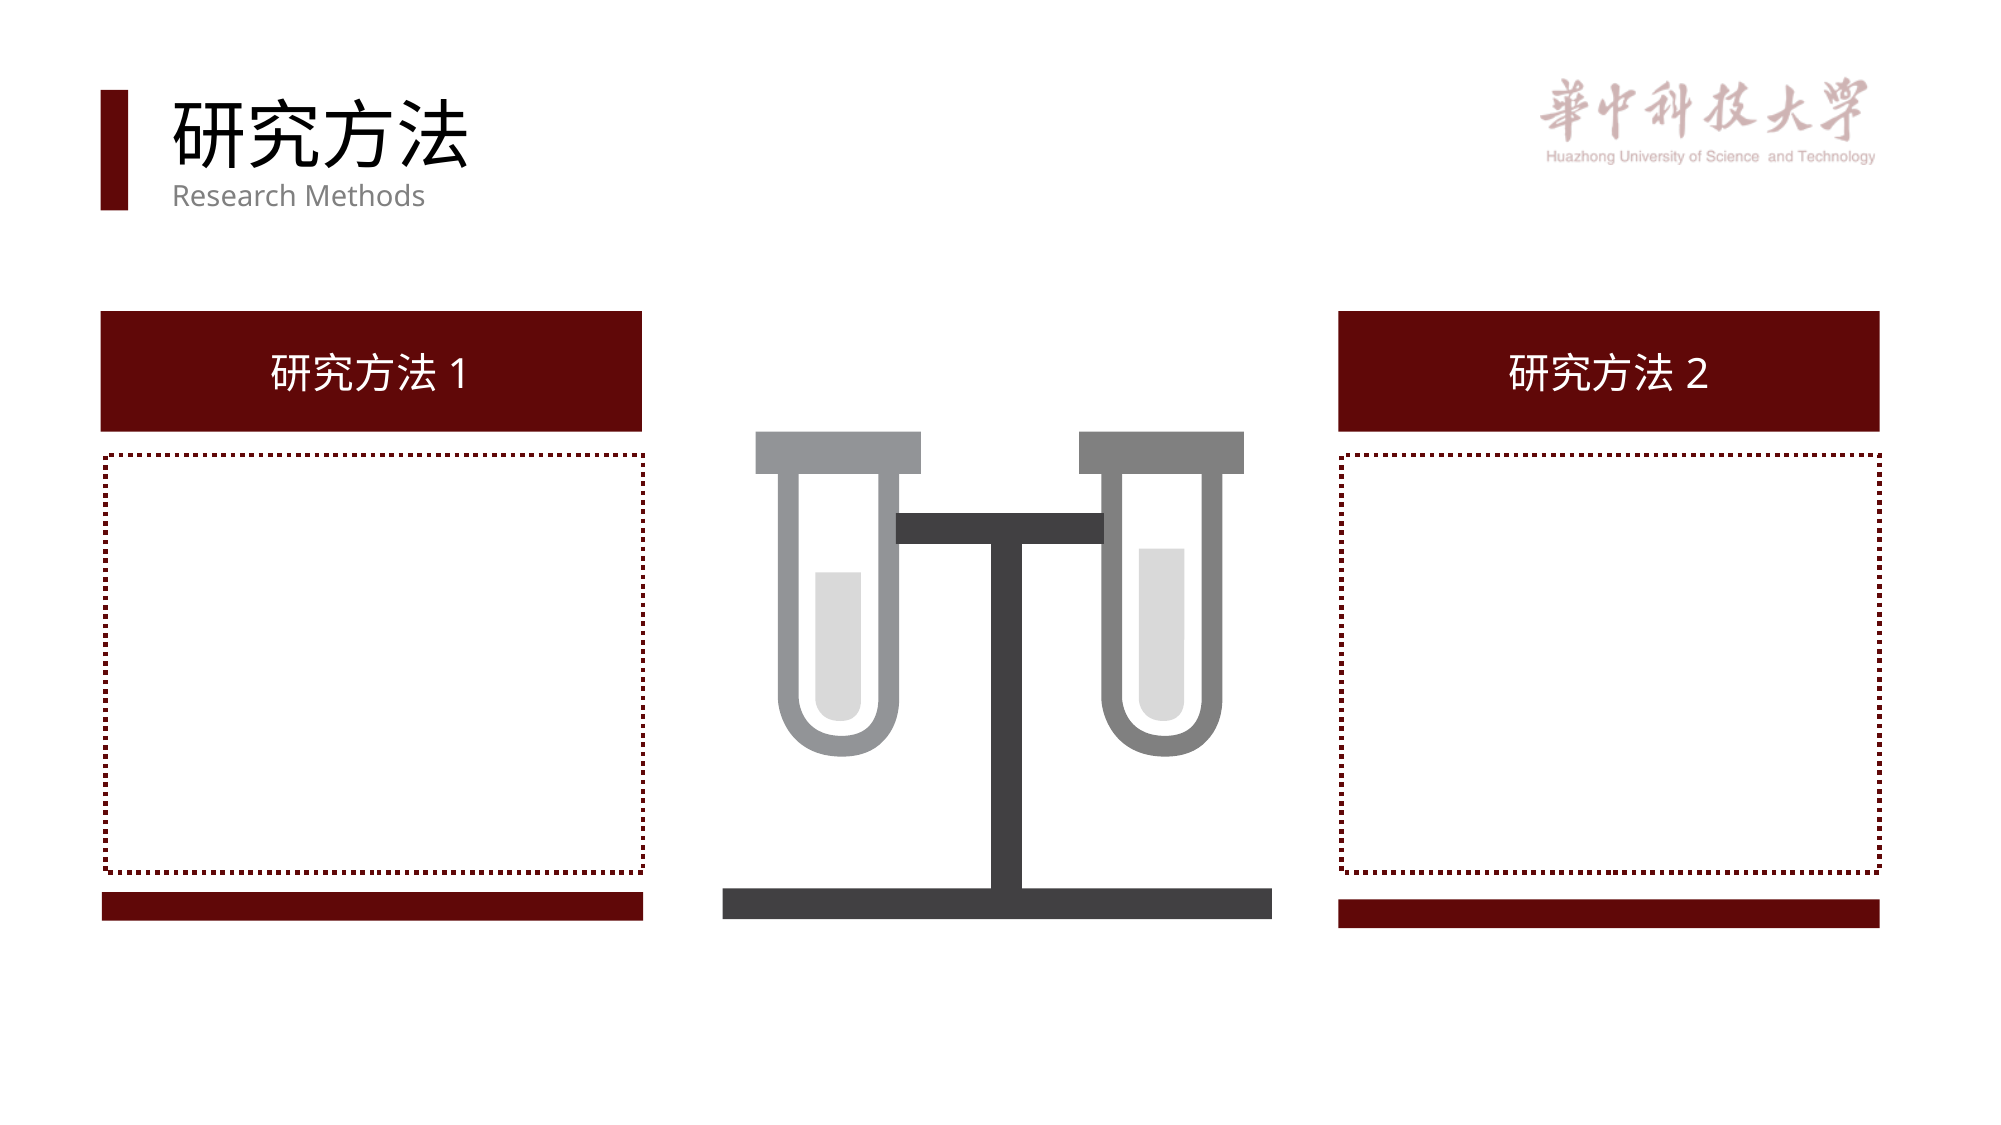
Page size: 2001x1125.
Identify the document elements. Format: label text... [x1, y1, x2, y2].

text_box [1341, 454, 1881, 874]
text_box 研究方法2 [1337, 310, 1881, 433]
text_box [1337, 898, 1881, 929]
text_box [104, 454, 644, 874]
text_box [1539, 63, 1876, 166]
text_box 论文答辩 [153, 78, 541, 174]
text_box 研究方法 Research Methods [157, 80, 541, 220]
text_box 研究方法1 [100, 310, 643, 433]
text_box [1079, 431, 1244, 513]
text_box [755, 431, 921, 513]
text_box [101, 891, 644, 922]
text_box [100, 89, 129, 211]
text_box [722, 513, 1273, 920]
